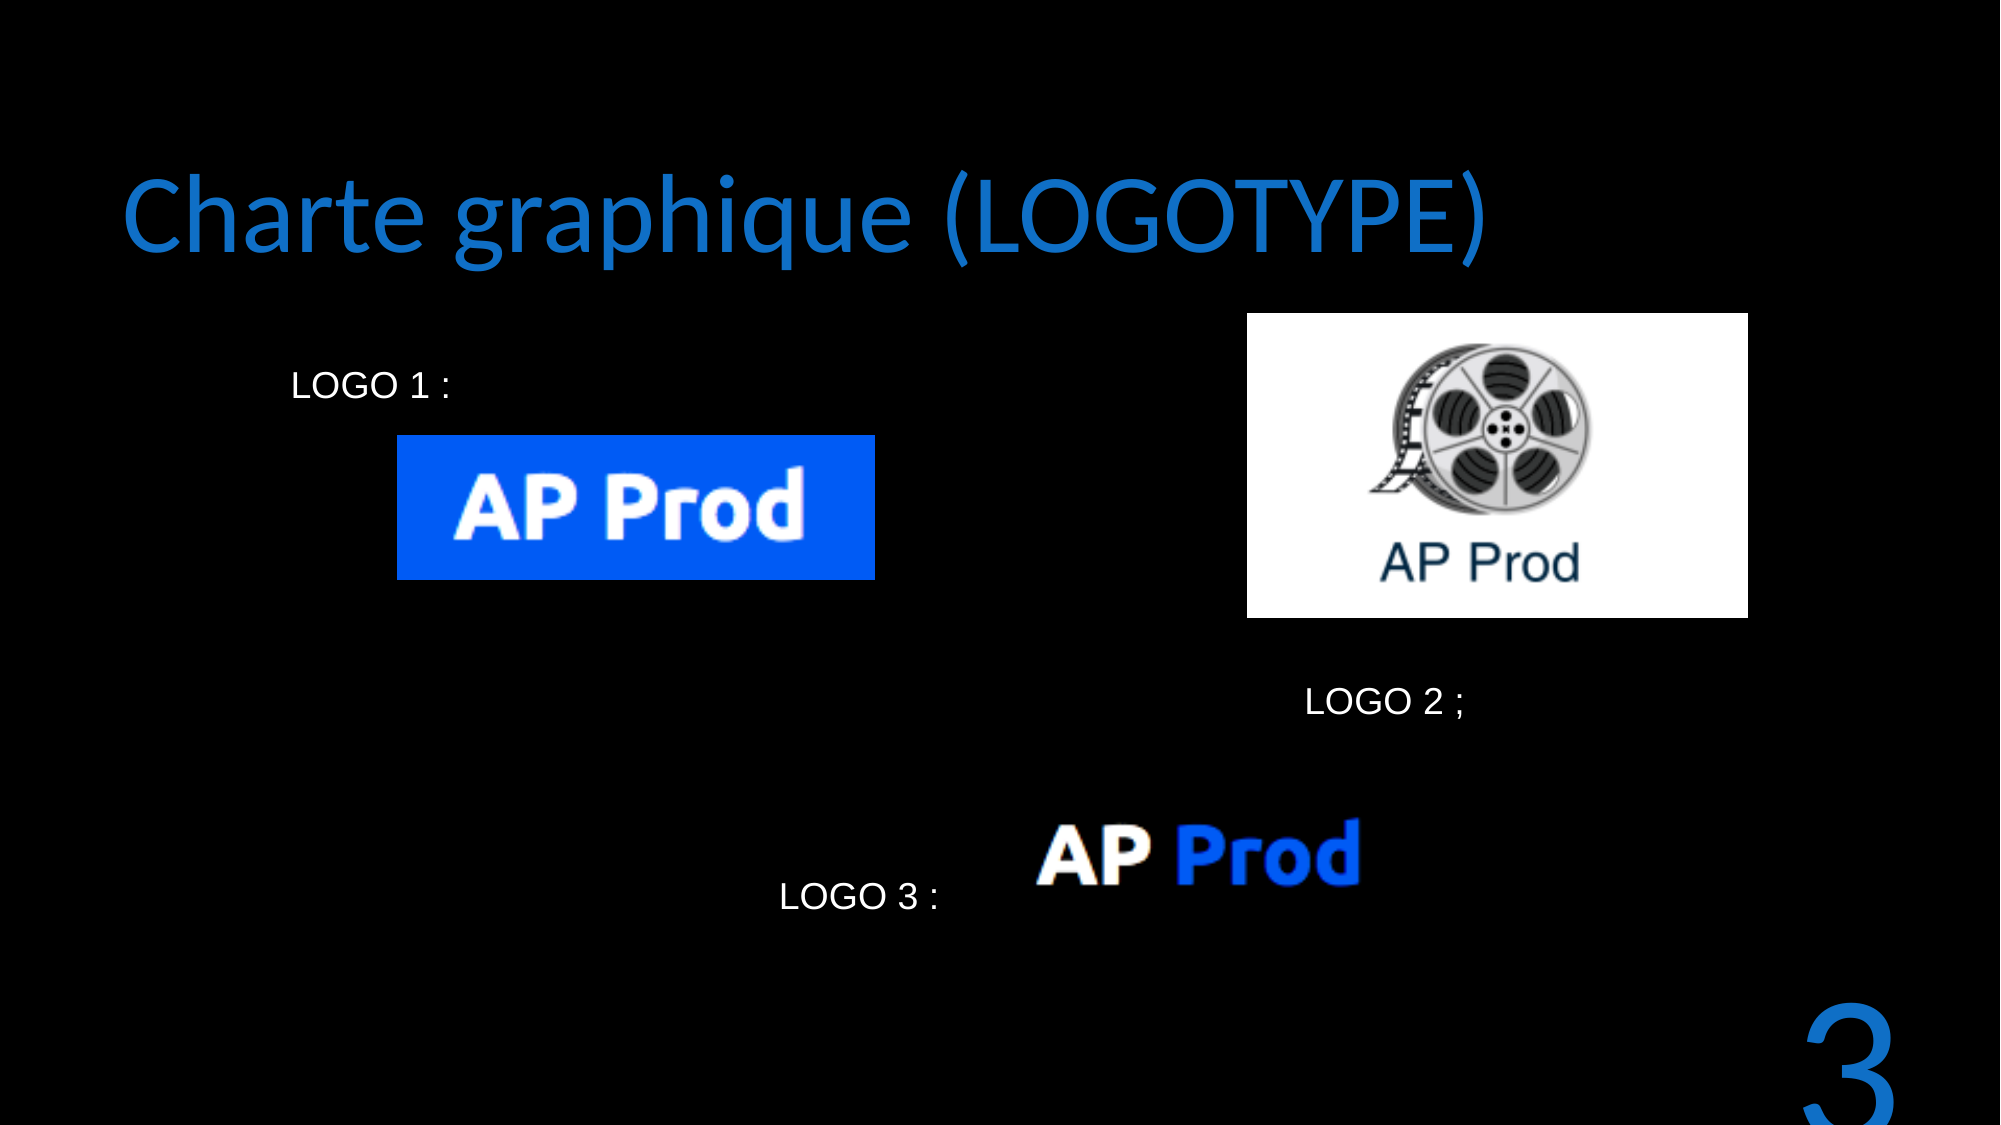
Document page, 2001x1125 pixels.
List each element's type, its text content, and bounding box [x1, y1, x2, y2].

picture [955, 762, 1456, 948]
text_box LOGO 3 : [764, 864, 950, 925]
picture [1247, 313, 1748, 619]
text_box LOGO 2 ; [1289, 669, 1481, 730]
picture [397, 435, 875, 580]
text_box LOGO 1 : [275, 353, 467, 414]
slide_number 3 [1437, 963, 1918, 1125]
title Charte graphique (LOGOTYPE) [107, 81, 1875, 354]
